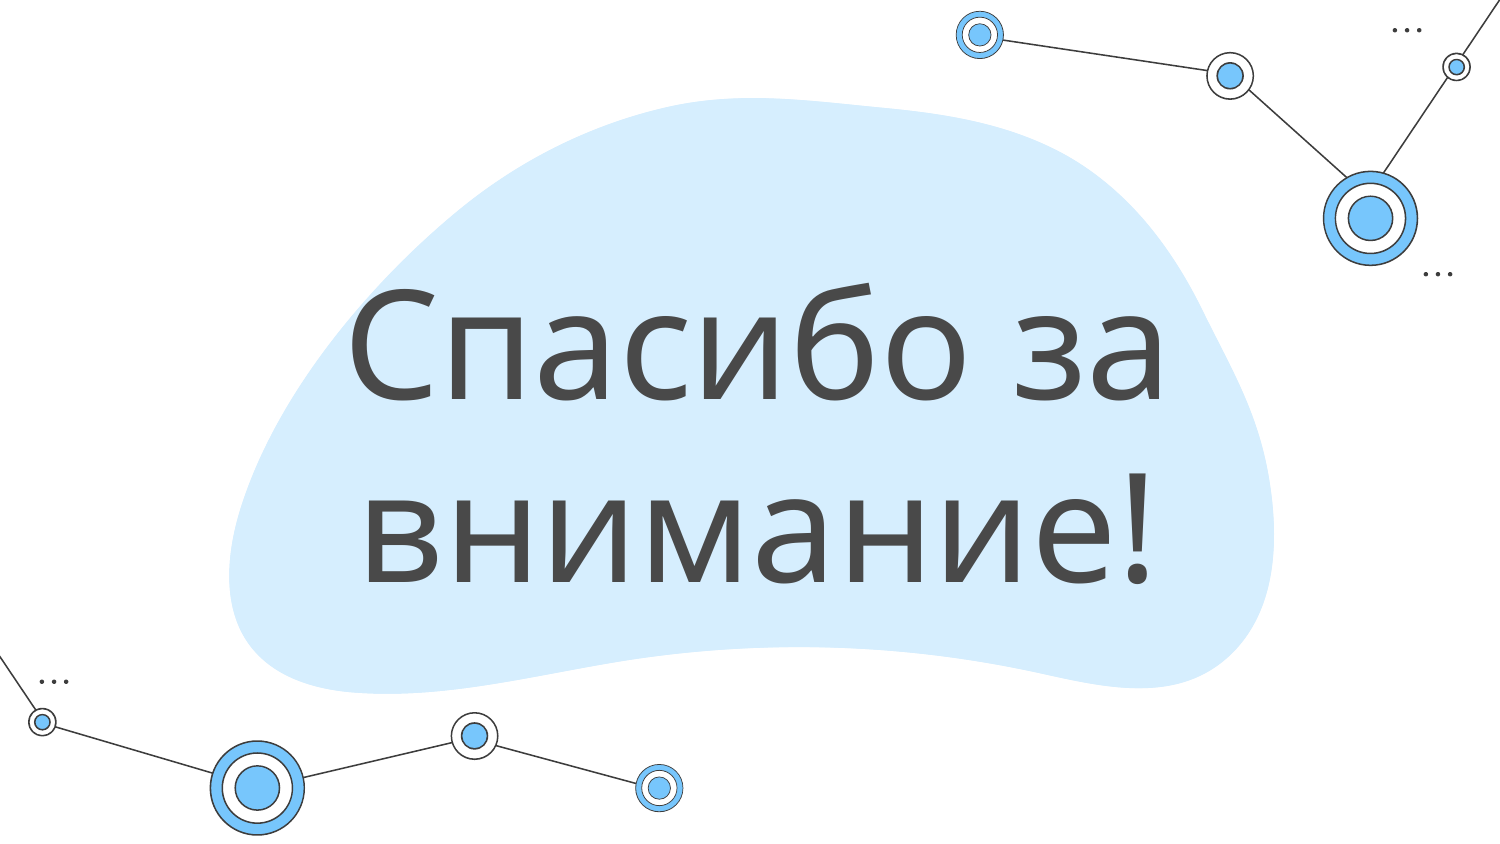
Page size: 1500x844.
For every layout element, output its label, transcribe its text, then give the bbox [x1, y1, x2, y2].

title Спасибо за внимание! [257, 220, 1258, 640]
